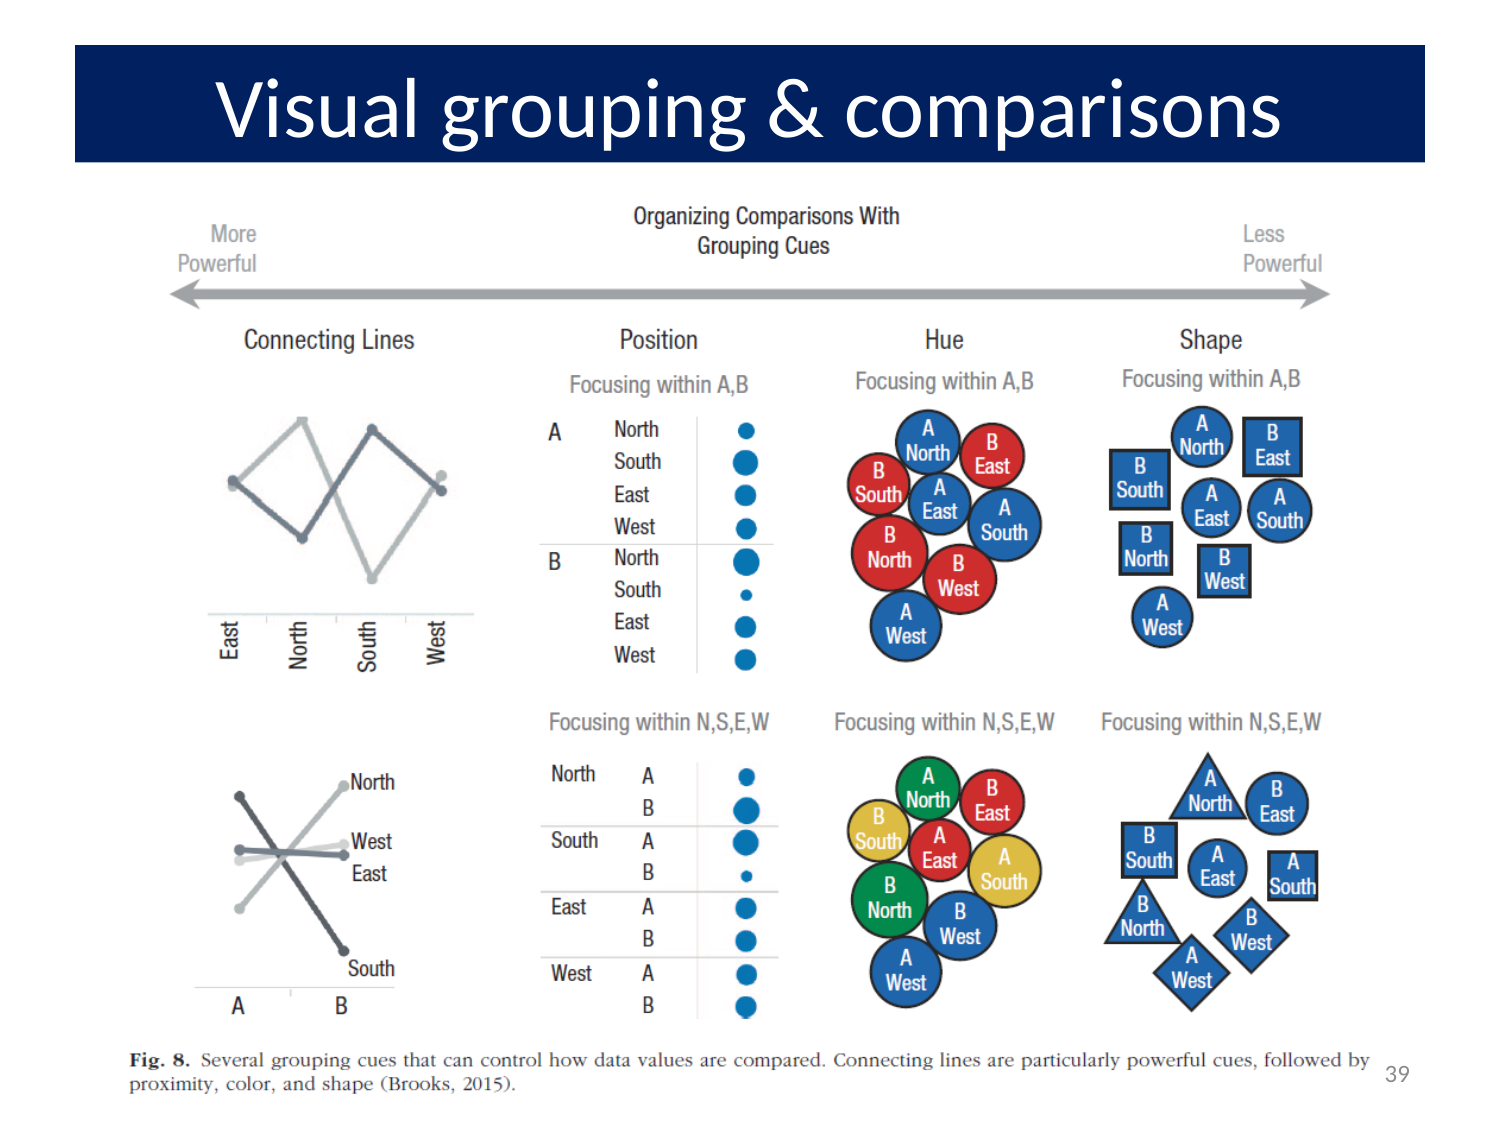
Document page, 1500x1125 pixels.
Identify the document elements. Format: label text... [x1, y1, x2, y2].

title Visual grouping & comparisons [75, 45, 1425, 163]
picture [121, 196, 1379, 1102]
slide_number 39 [1381, 1042, 1425, 1103]
